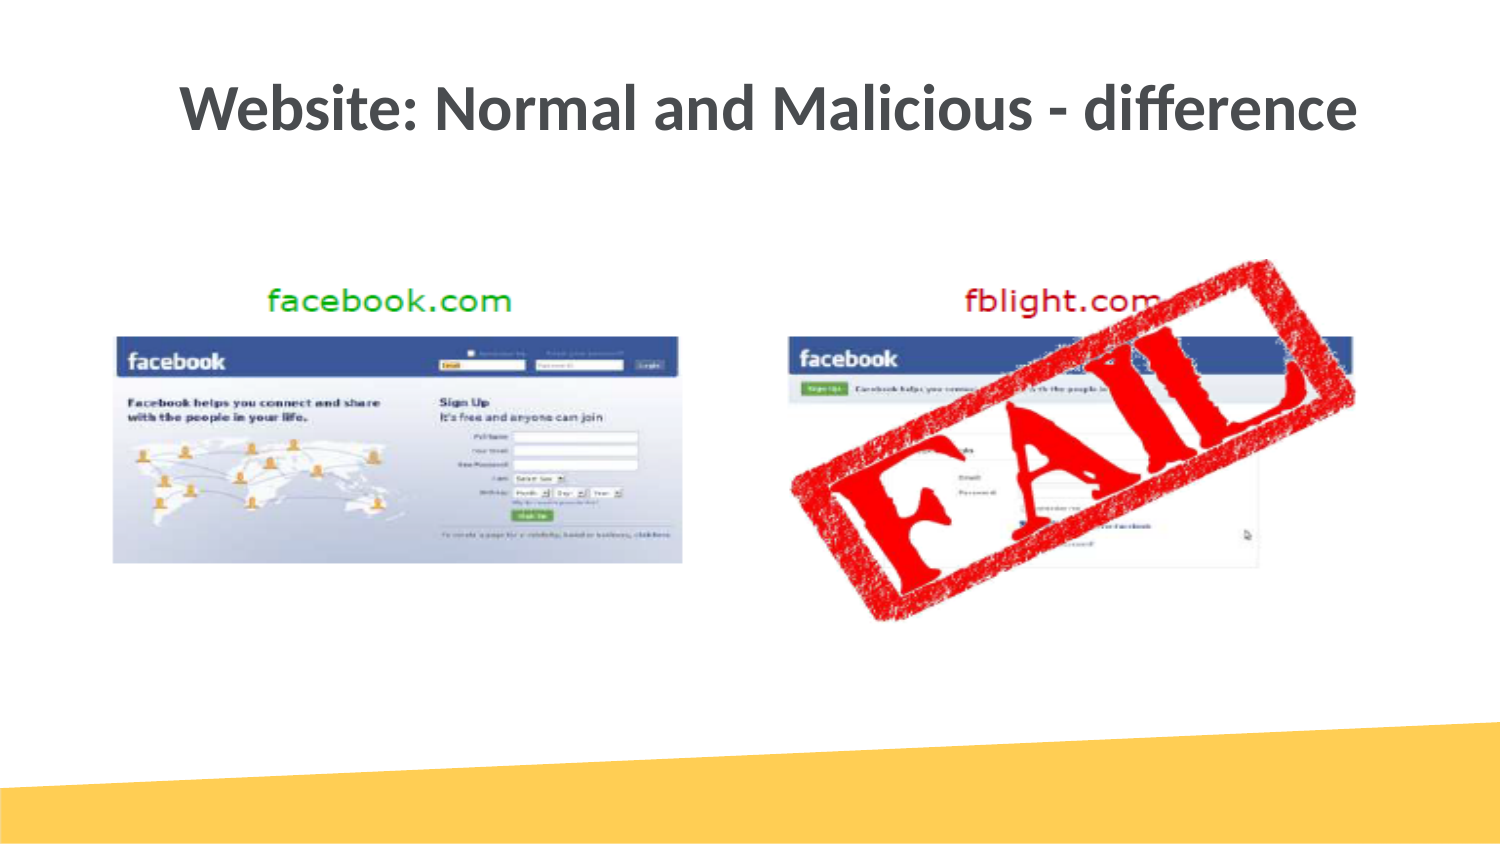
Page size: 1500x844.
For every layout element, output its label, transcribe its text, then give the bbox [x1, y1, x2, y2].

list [10, 259, 1500, 626]
title Website: Normal and Malicious - difference [75, 33, 1463, 175]
picture [0, 0, 1500, 788]
